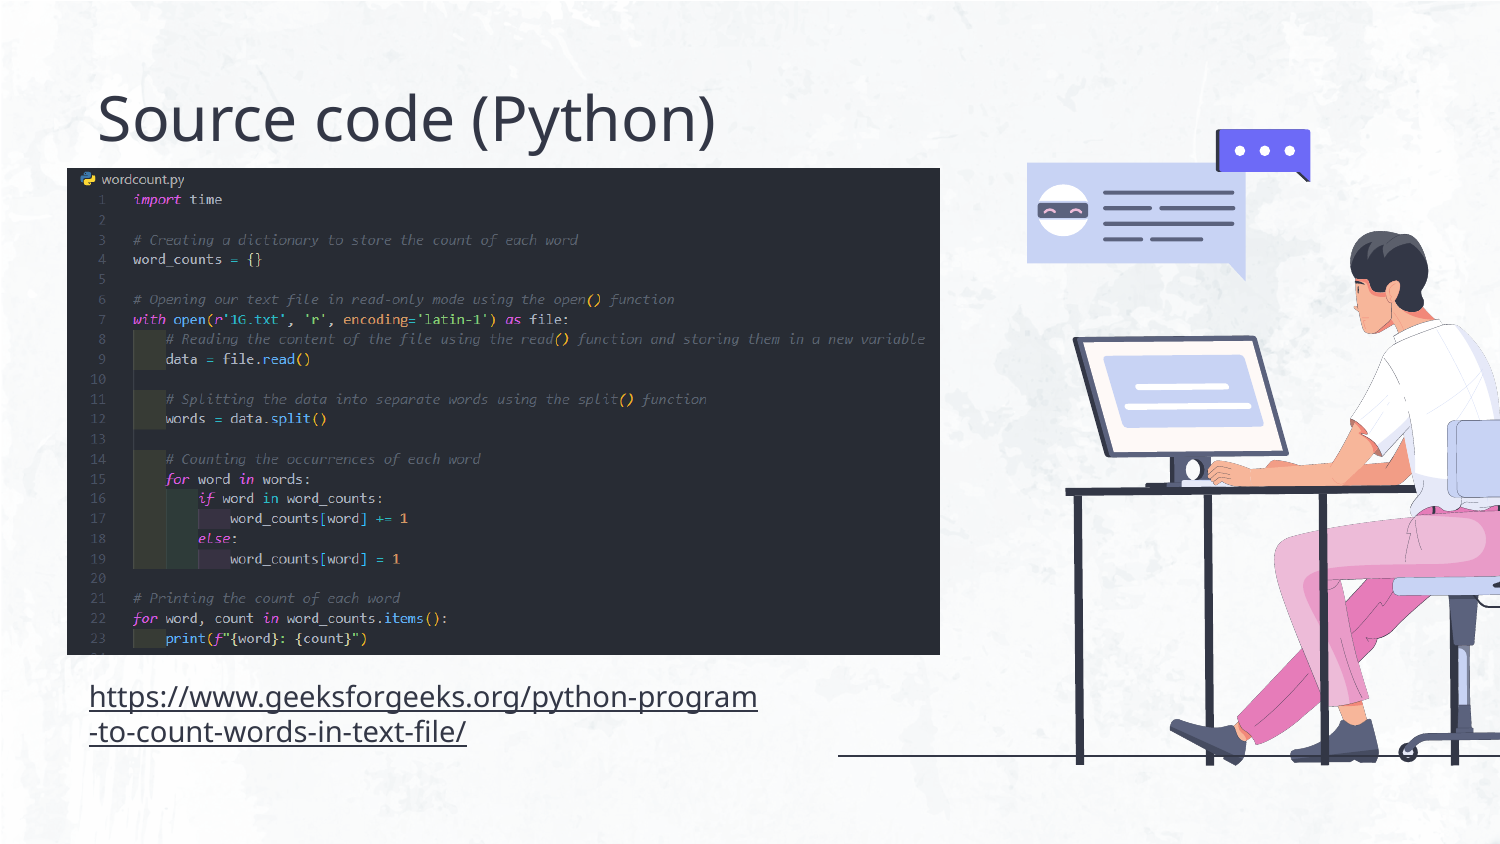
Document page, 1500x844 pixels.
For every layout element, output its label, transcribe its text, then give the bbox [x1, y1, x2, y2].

title Source code (Python) [82, 52, 861, 166]
picture [2, 2, 1500, 844]
list https://www.geeksforgeeks.org/python-program-to-count-words-in-text-file/ [73, 664, 776, 774]
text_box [1026, 129, 1500, 755]
